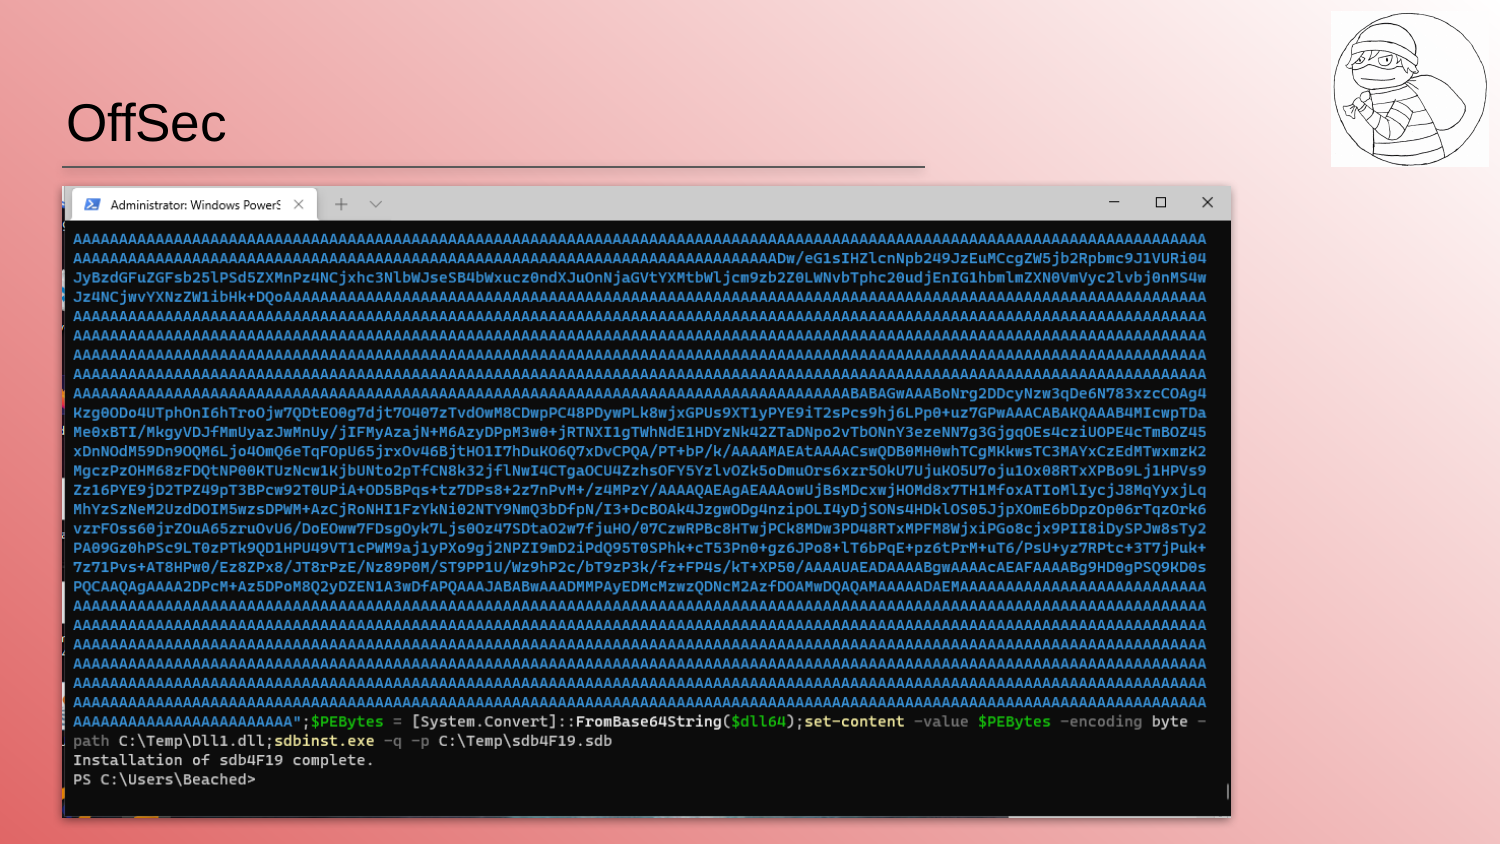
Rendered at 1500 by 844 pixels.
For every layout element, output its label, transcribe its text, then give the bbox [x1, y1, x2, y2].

picture [62, 186, 1231, 819]
picture [1331, 11, 1489, 168]
title OffSec [51, 72, 732, 167]
